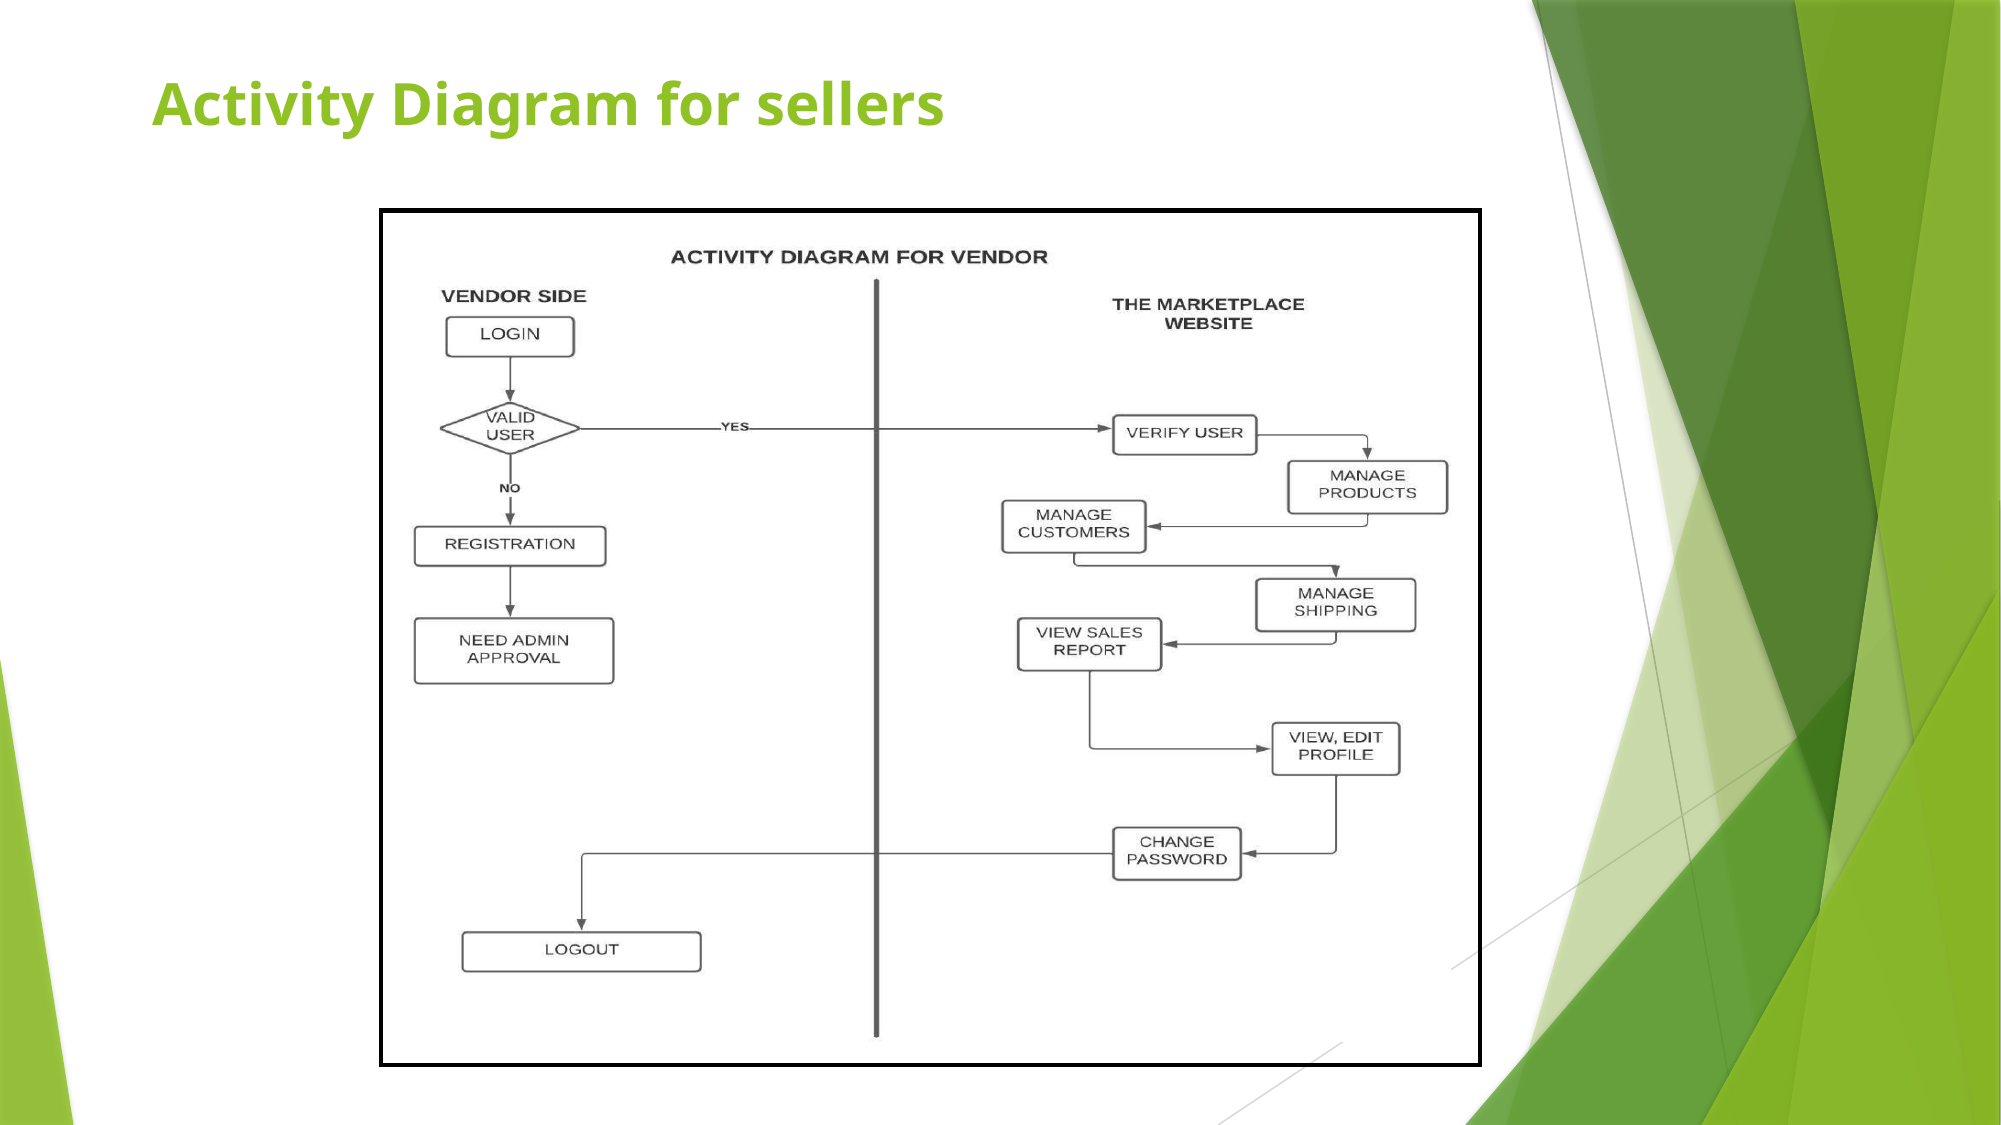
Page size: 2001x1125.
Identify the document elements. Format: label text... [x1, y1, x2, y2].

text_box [380, 210, 1481, 1066]
title Activity Diagram for sellers [137, 59, 1863, 164]
